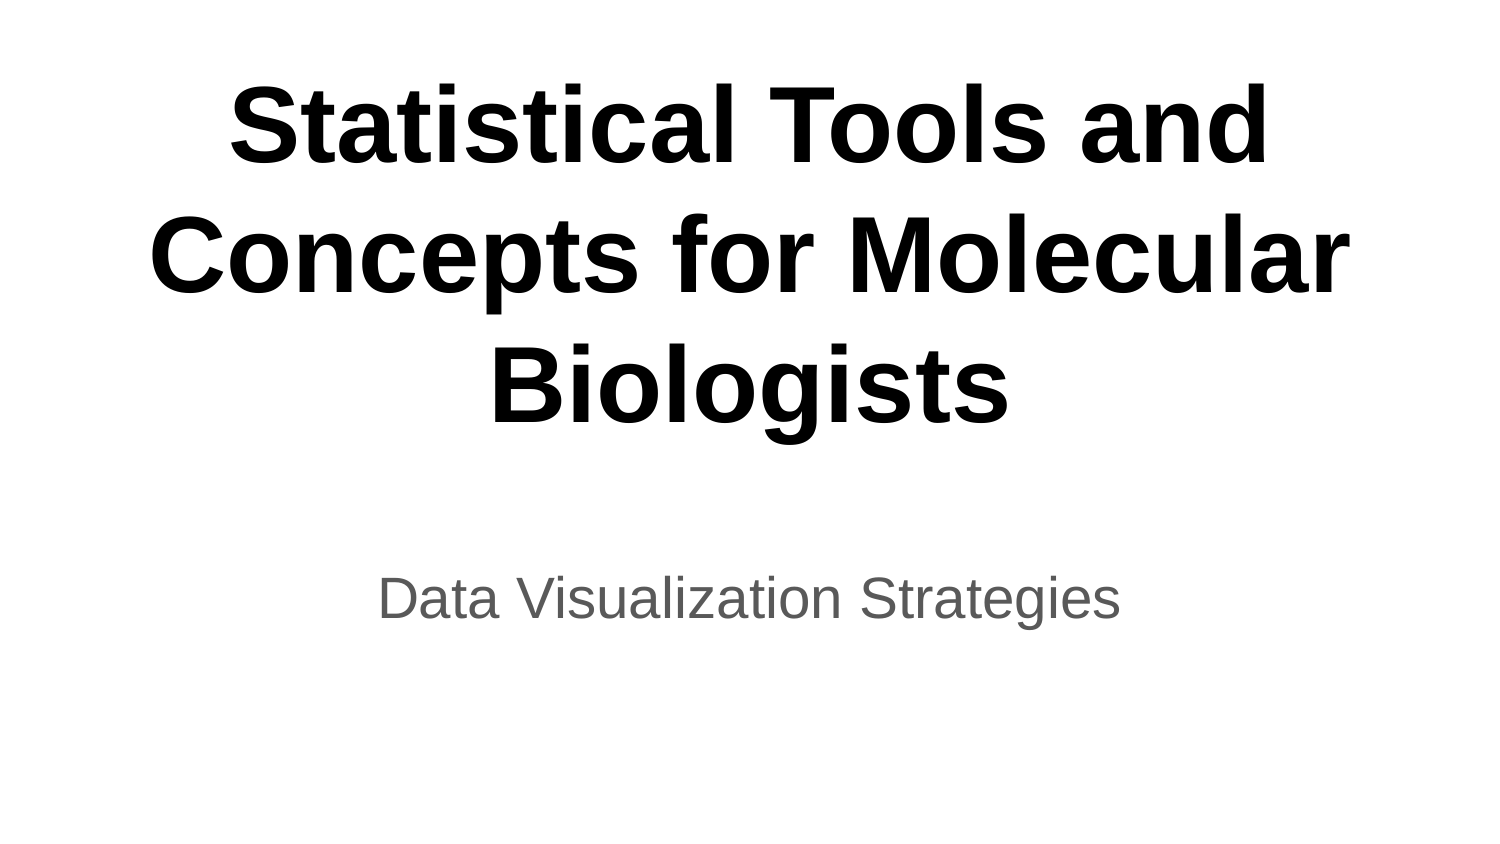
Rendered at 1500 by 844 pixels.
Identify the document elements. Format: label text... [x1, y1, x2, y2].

title Statistical Tools and Concepts for Molecular Biologists [51, 122, 1449, 459]
subtitle Data Visualization Strategies [51, 544, 1449, 675]
